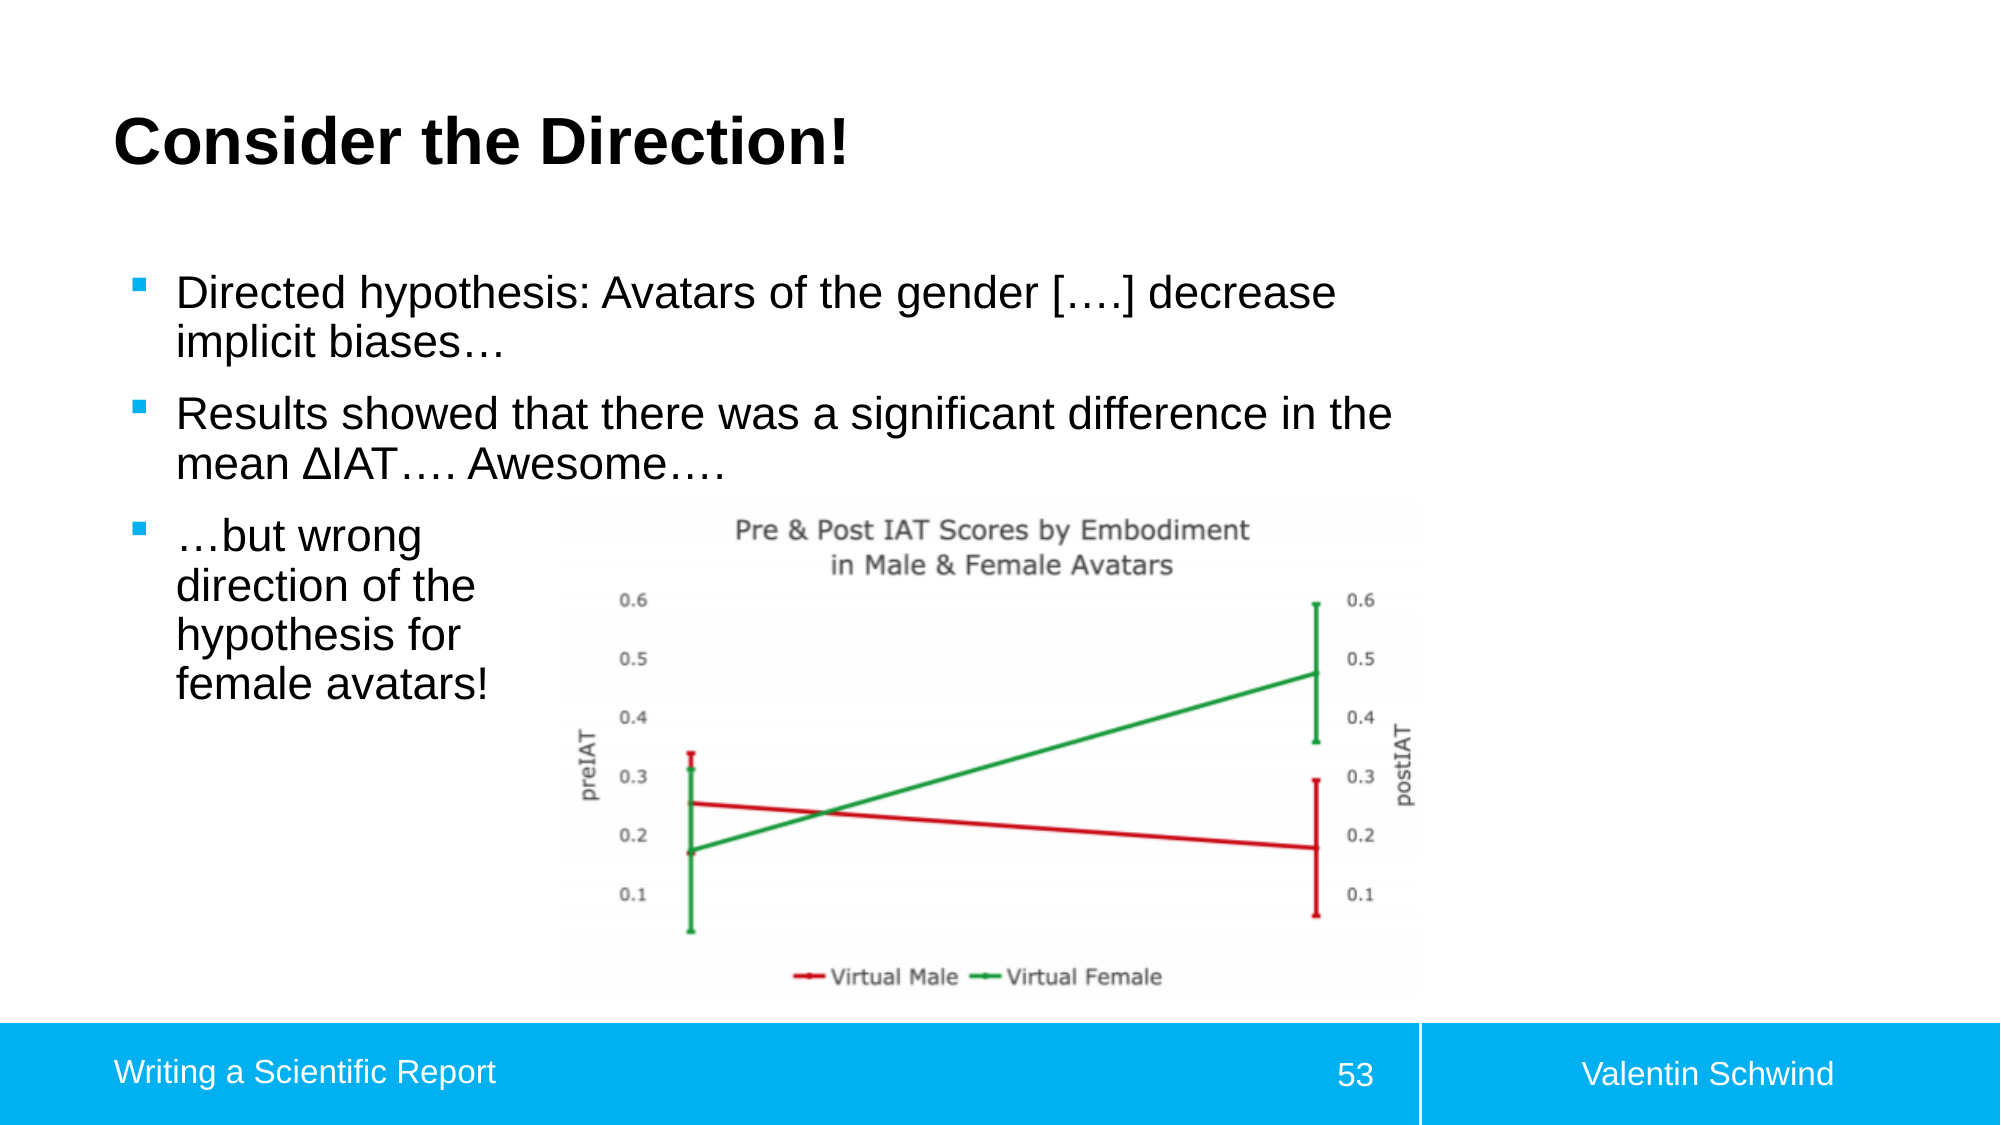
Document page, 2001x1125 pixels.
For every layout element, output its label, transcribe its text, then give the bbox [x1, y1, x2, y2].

list Directed hypothesis: Avatars of the gender [….] decrease implicit biases… Results showed that there was a significant difference in the mean ∆IAT…. Awesome…. …but wrong direction of the hypothesis for female avatars! [114, 261, 1420, 1006]
list Writing a Scientific Report [114, 1042, 1035, 1103]
picture [560, 489, 1420, 1006]
slide_number 53 [1260, 1043, 1390, 1104]
title Consider the Direction! [114, 19, 1420, 179]
footer Valentin Schwind [1442, 1042, 1975, 1102]
